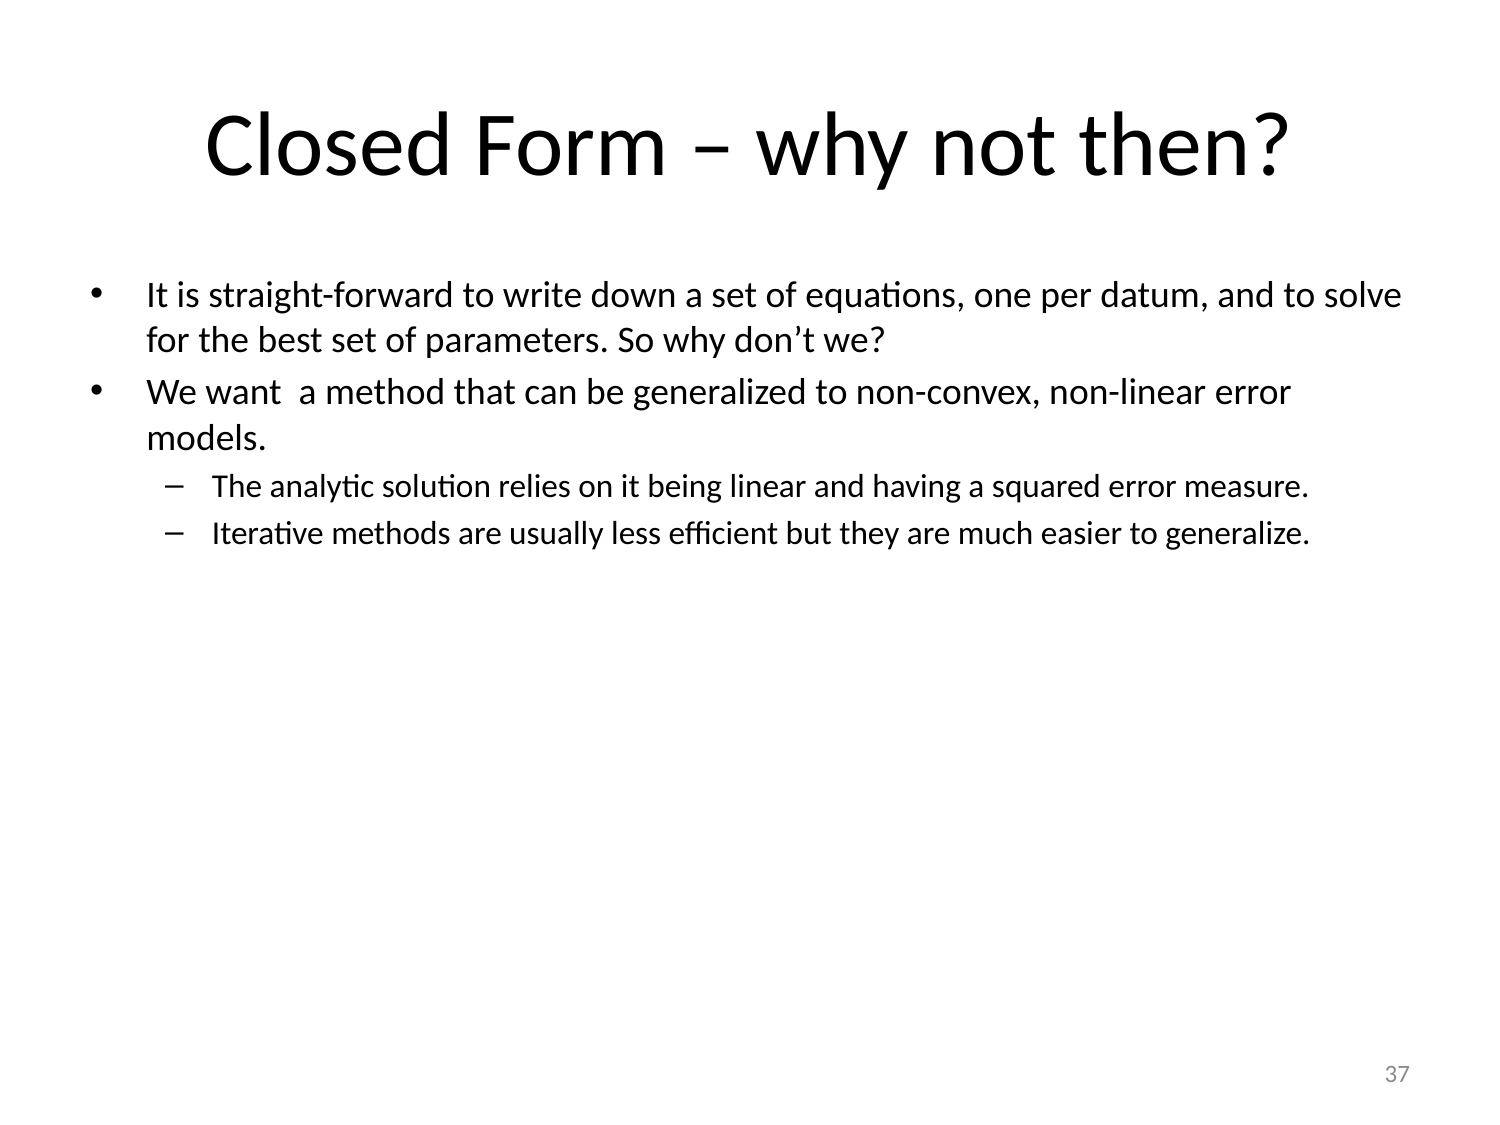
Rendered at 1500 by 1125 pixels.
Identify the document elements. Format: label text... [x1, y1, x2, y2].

title Closed Form – why not then? [75, 45, 1425, 233]
list It is straight-forward to write down a set of equations, one per datum, and to solve for the best set of parameters. So why don’t we? We want a method that can be generalized to non-convex, non-linear error models. The analytic solution relies on it being linear and having a squared error measure. Iterative methods are usually less efficient but they are much easier to generalize. [75, 262, 1425, 1005]
slide_number 37 [1074, 1042, 1425, 1103]
